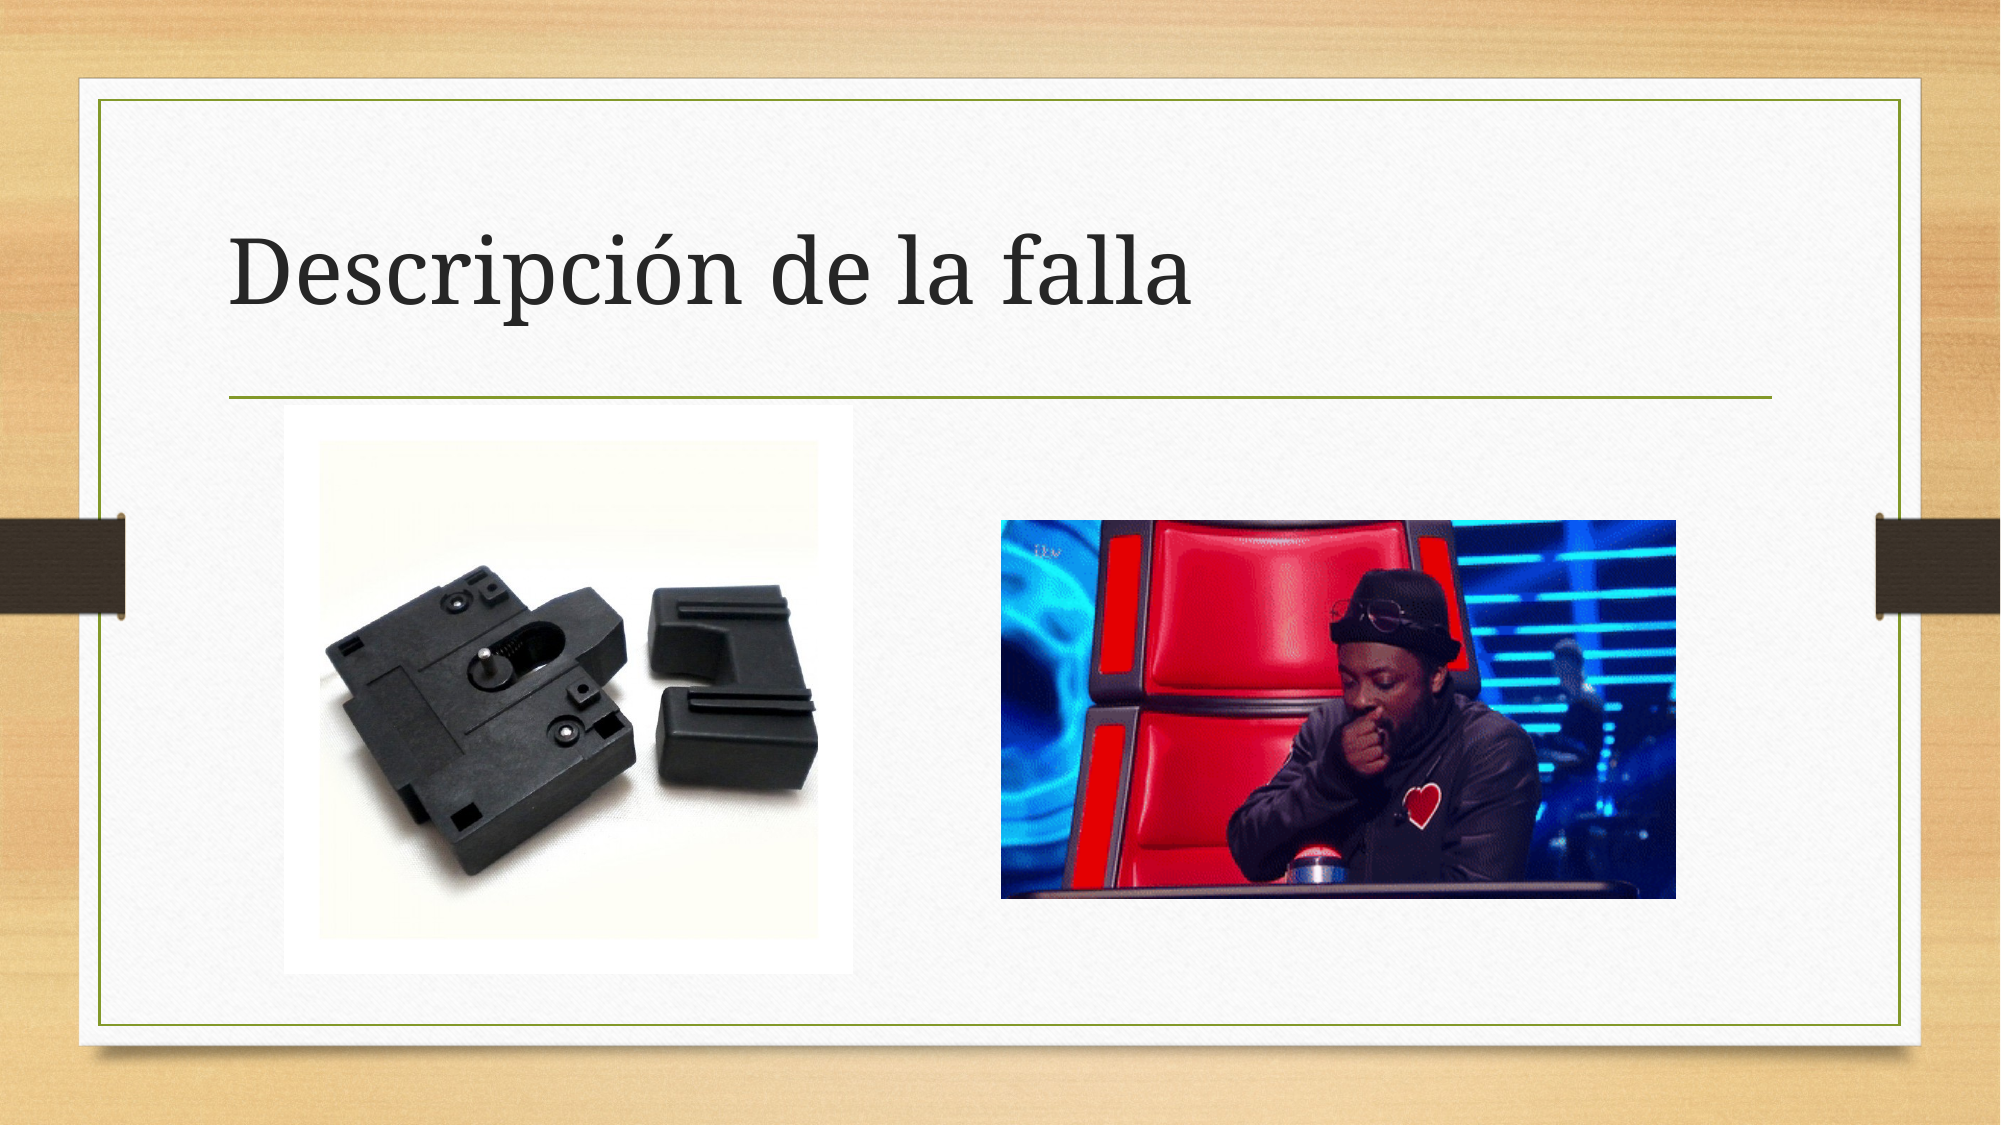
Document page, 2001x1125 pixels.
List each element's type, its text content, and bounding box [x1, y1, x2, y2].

picture [0, 0, 2001, 1125]
title Descripción de la falla [212, 161, 1788, 375]
